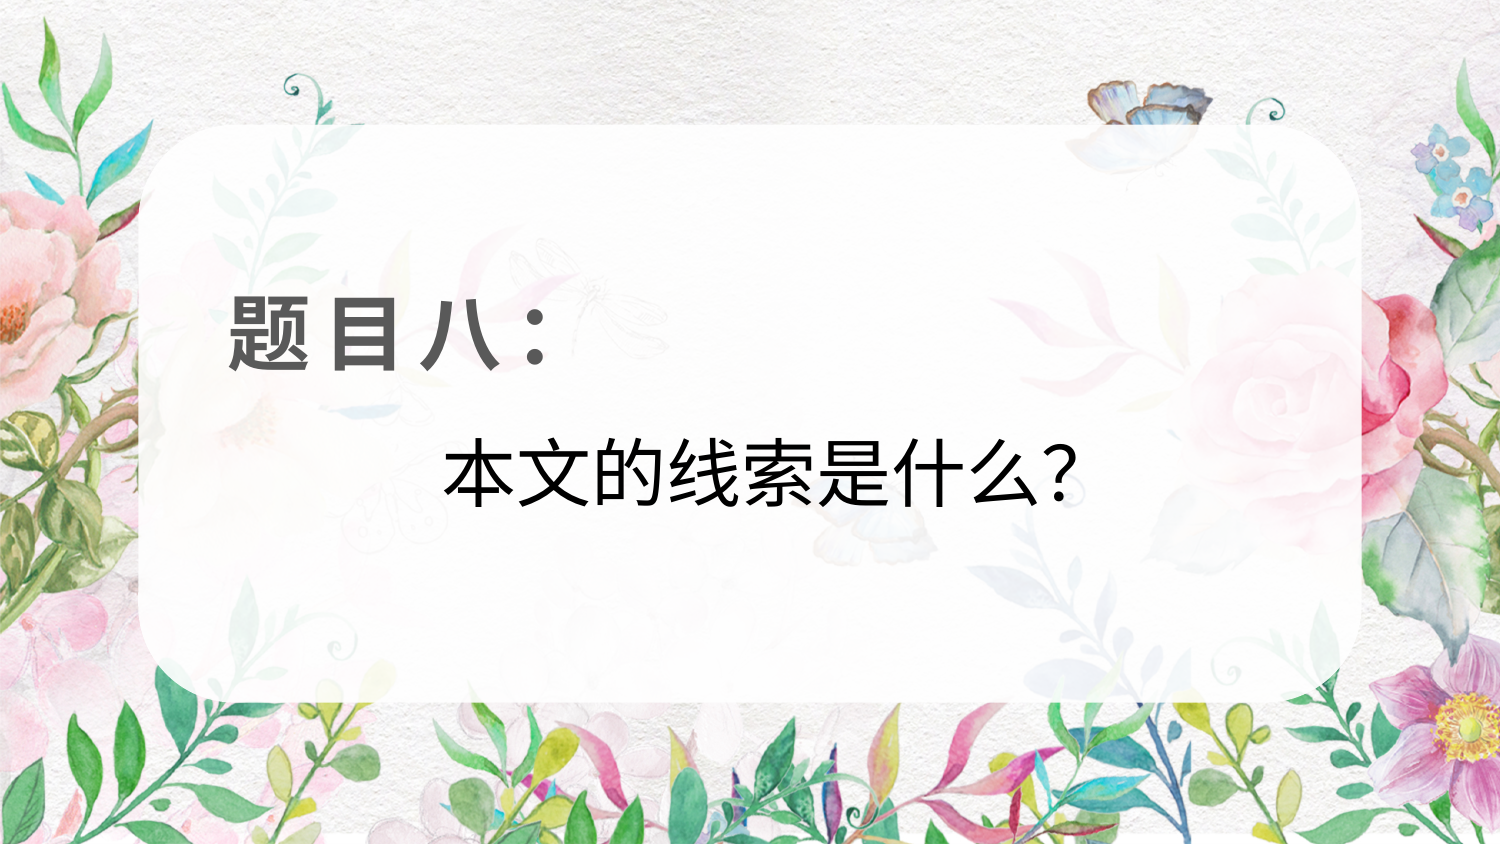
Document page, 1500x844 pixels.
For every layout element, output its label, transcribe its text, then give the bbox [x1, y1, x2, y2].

picture [0, 0, 1500, 844]
text_box [137, 123, 1363, 704]
text_box 题目八： 本文的线索是什么？ [212, 224, 1346, 524]
